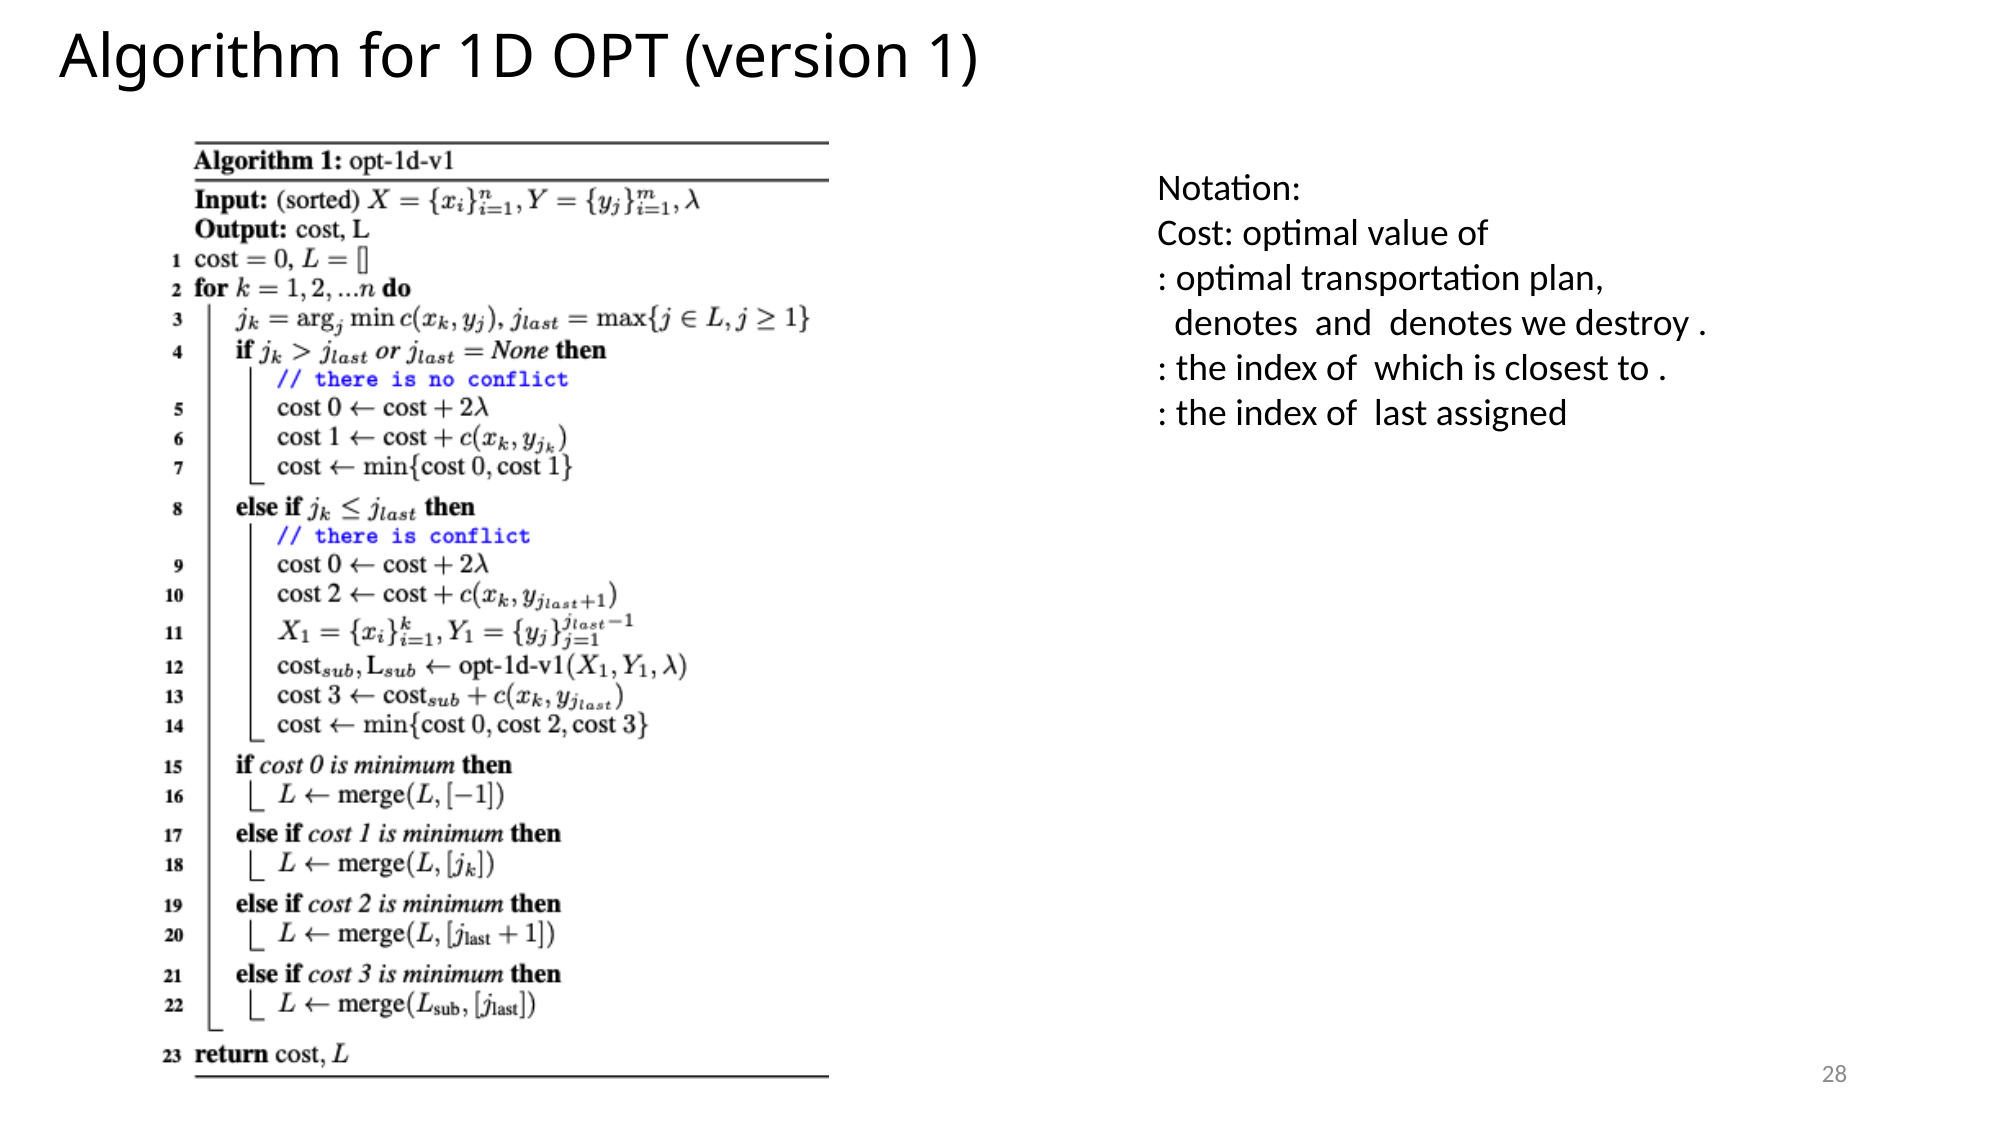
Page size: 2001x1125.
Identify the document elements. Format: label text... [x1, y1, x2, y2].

picture [44, 121, 829, 1093]
title Algorithm for 1D OPT (version 1) [44, 17, 1674, 99]
slide_number 28 [1412, 1042, 1863, 1103]
